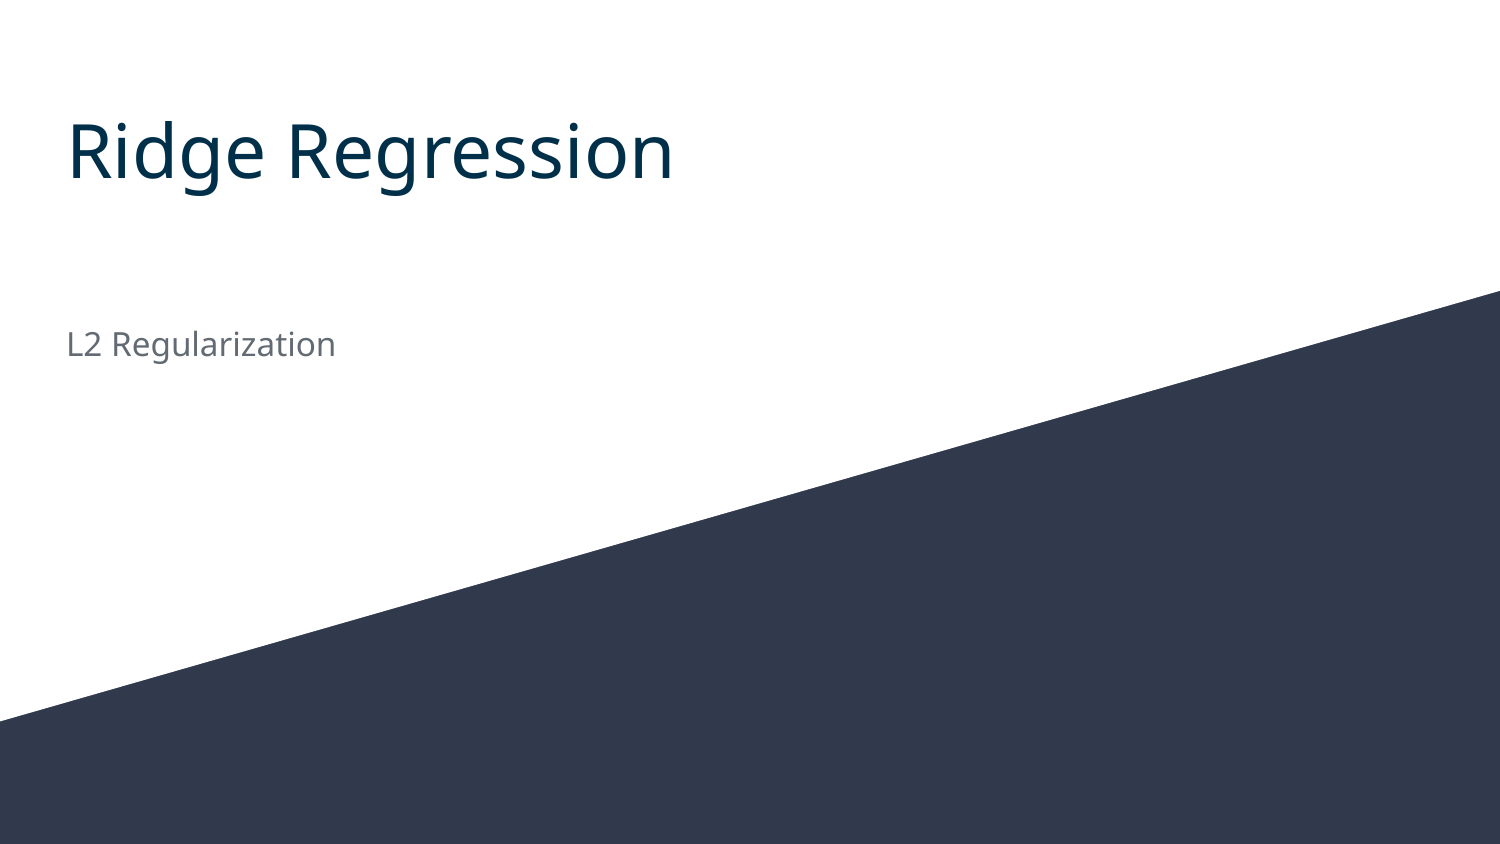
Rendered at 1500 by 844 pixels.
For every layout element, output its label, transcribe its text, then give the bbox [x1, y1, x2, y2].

subtitle L2 Regularization [51, 308, 748, 430]
title Ridge Regression [51, 88, 1449, 299]
